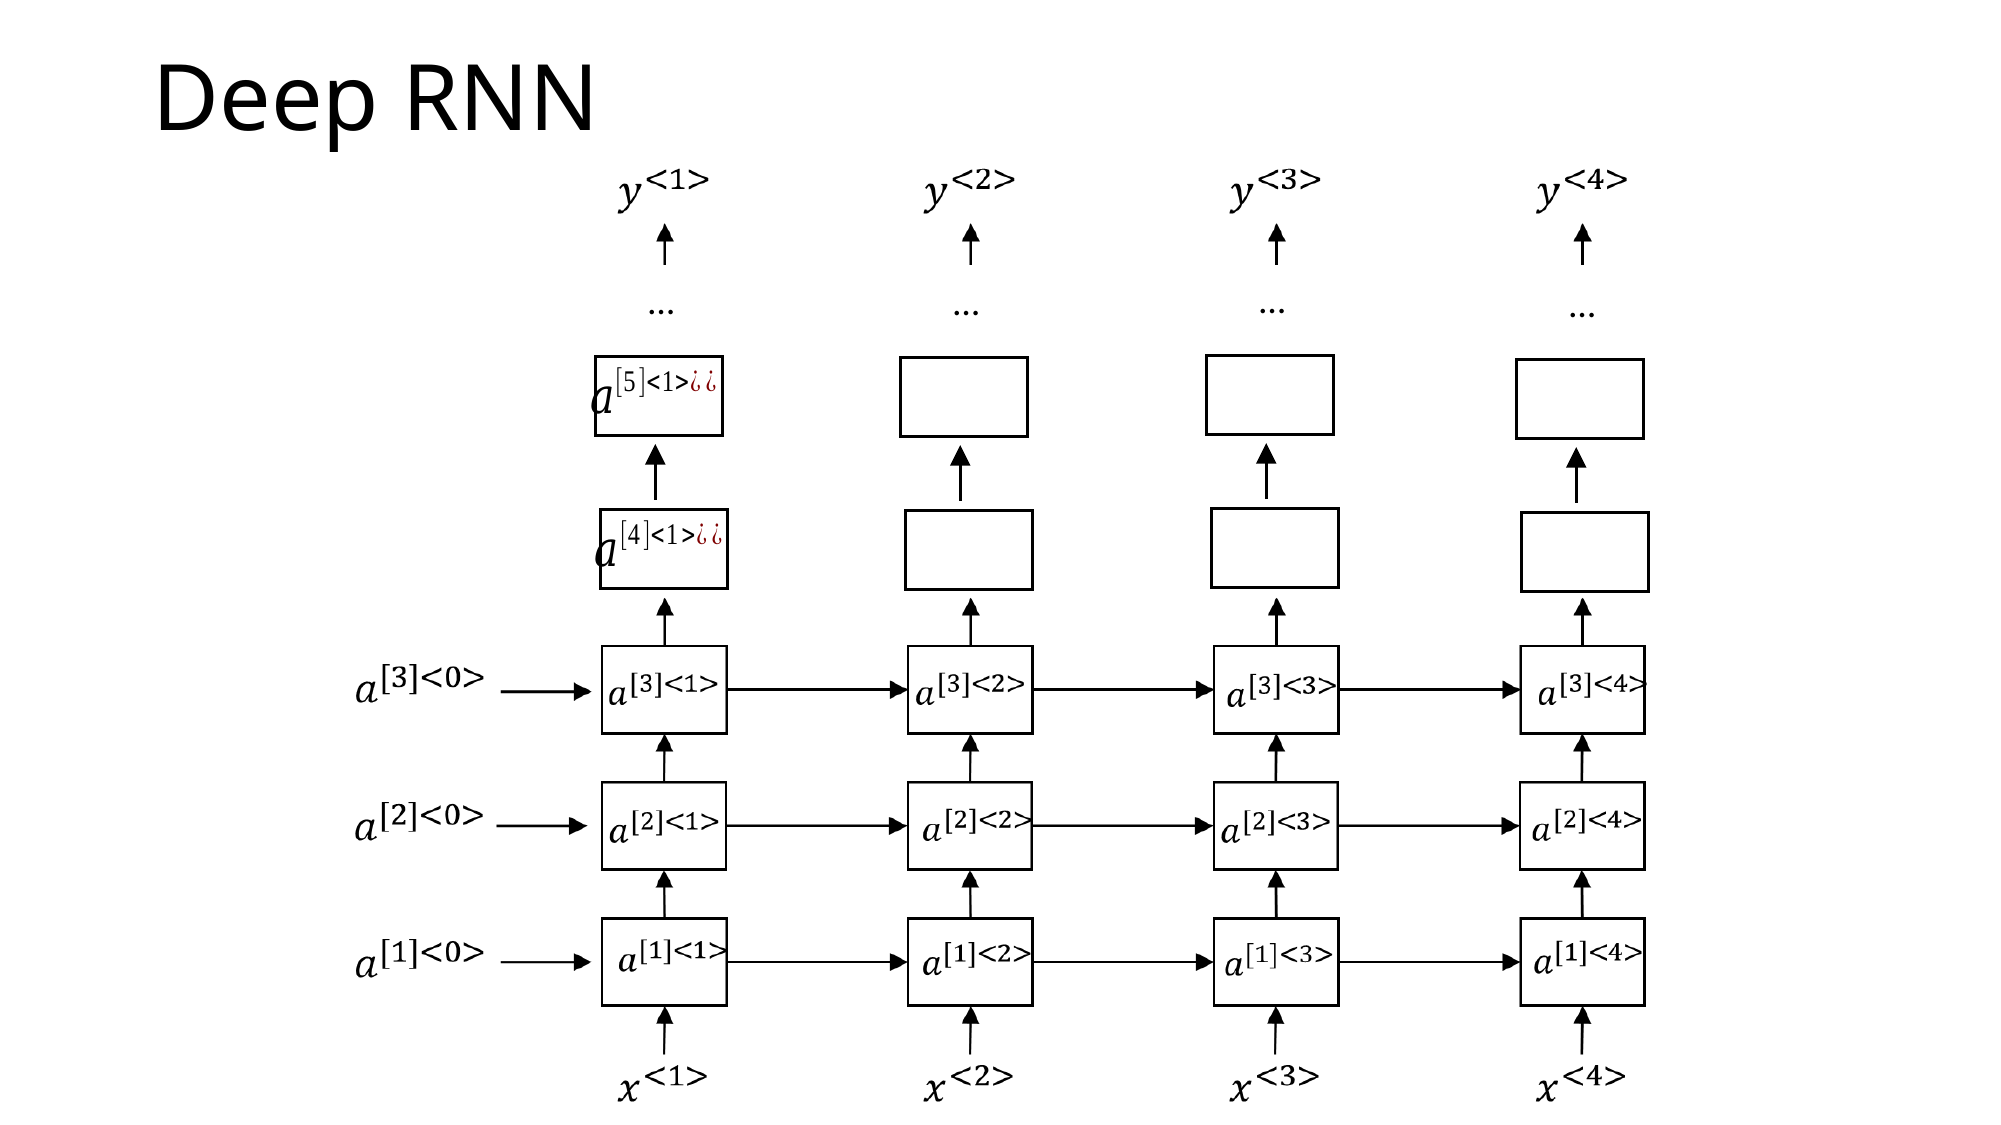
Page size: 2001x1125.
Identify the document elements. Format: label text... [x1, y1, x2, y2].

text_box … [633, 269, 690, 330]
text_box [905, 510, 1034, 588]
text_box [1516, 359, 1645, 440]
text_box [589, 356, 723, 436]
text_box [900, 357, 1029, 438]
picture [338, 152, 1662, 265]
text_box … [1244, 268, 1301, 329]
text_box … [1554, 272, 1611, 333]
text_box … [938, 270, 995, 331]
text_box [1521, 512, 1650, 588]
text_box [594, 509, 728, 589]
text_box [1211, 508, 1340, 588]
text_box [1206, 355, 1335, 436]
title Deep RNN [137, 33, 1863, 168]
picture [338, 588, 1662, 1119]
